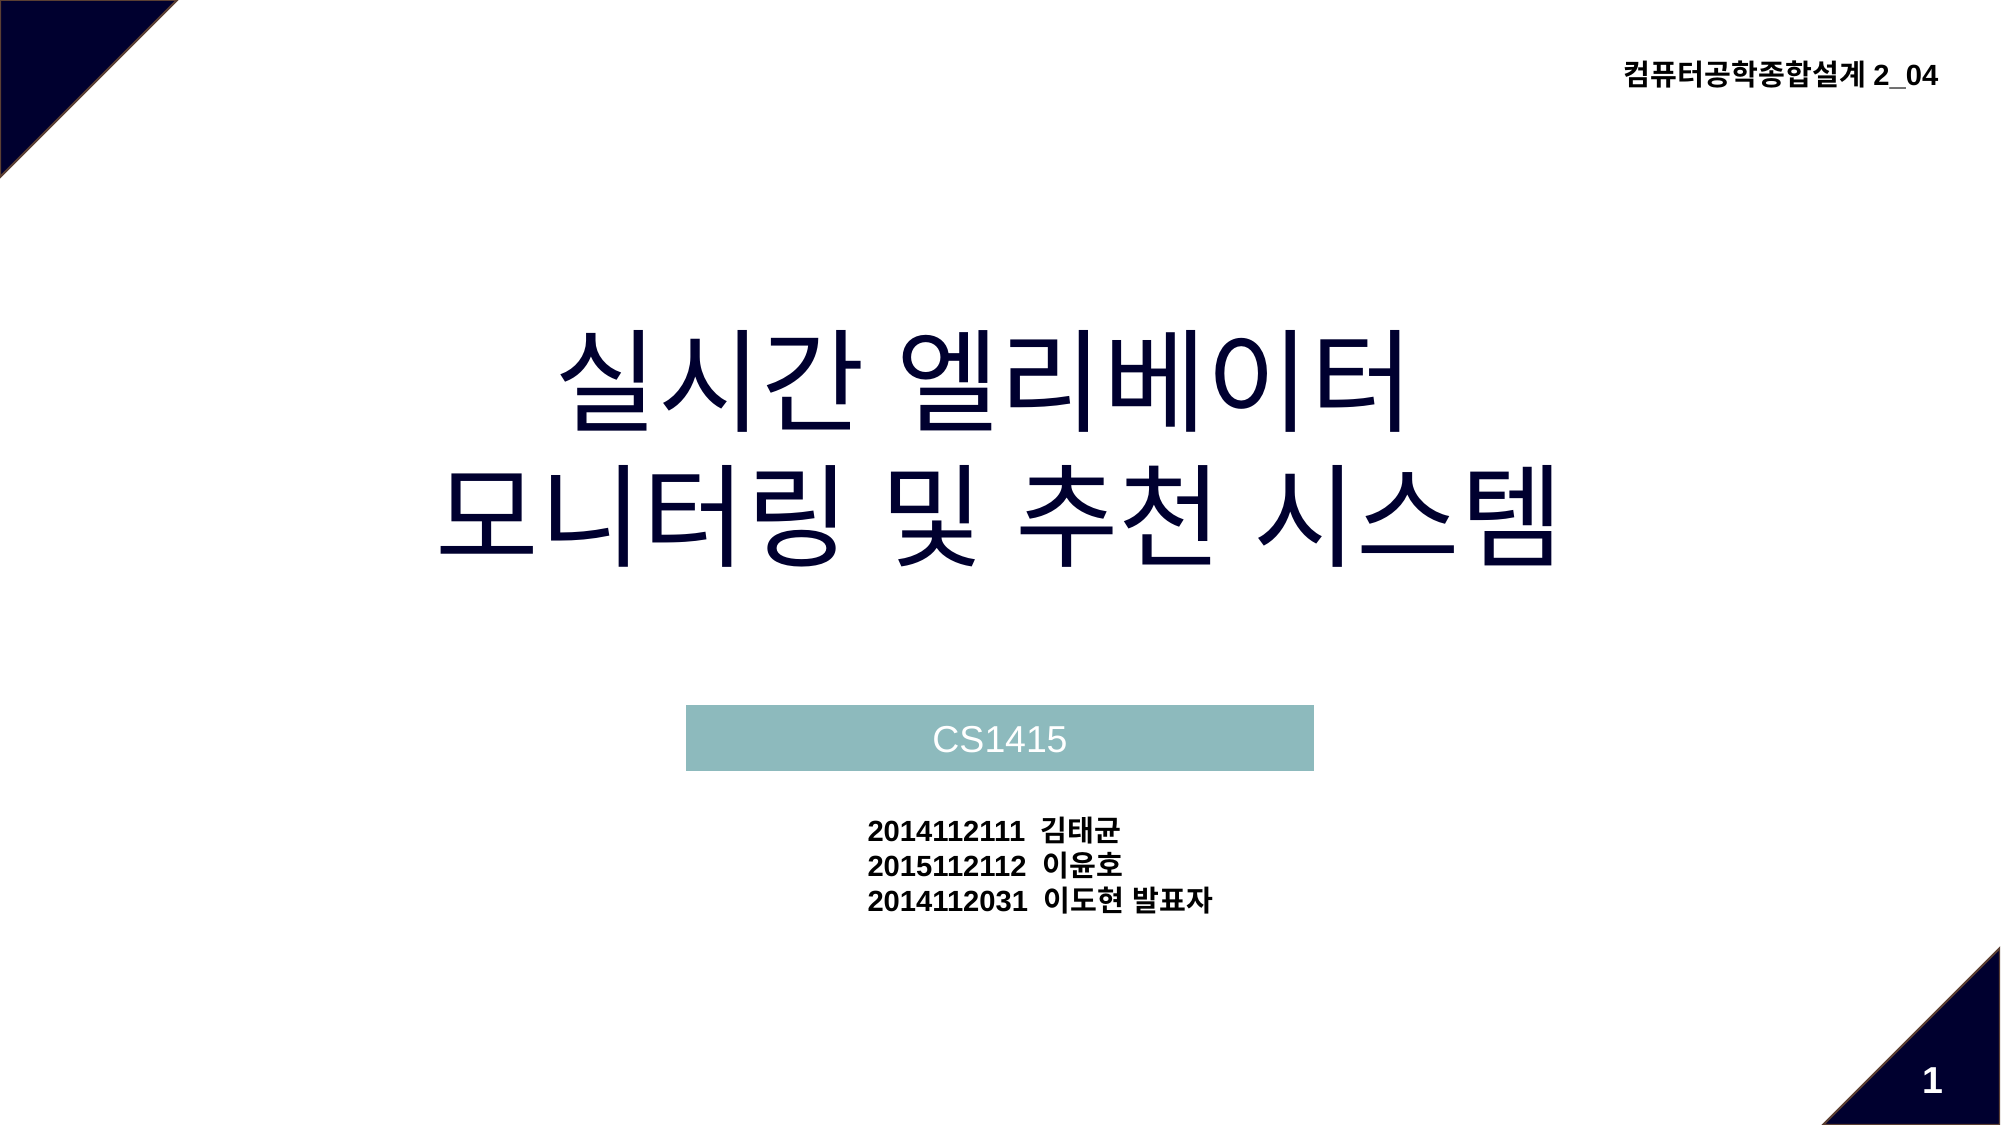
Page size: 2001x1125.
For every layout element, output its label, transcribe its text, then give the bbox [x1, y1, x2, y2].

text_box 컴퓨터공학종합설계2_04 [1608, 41, 1967, 117]
text_box 실시간 엘리베이터 모니터링 및 추천 시스템 [153, 303, 1847, 592]
text_box 1 [1862, 1041, 2000, 1103]
text_box 2014112111 김태균 2015112112 이윤호 2014112031 이도현 발표자 [852, 797, 1248, 1040]
text_box CS1415 [686, 705, 1314, 770]
